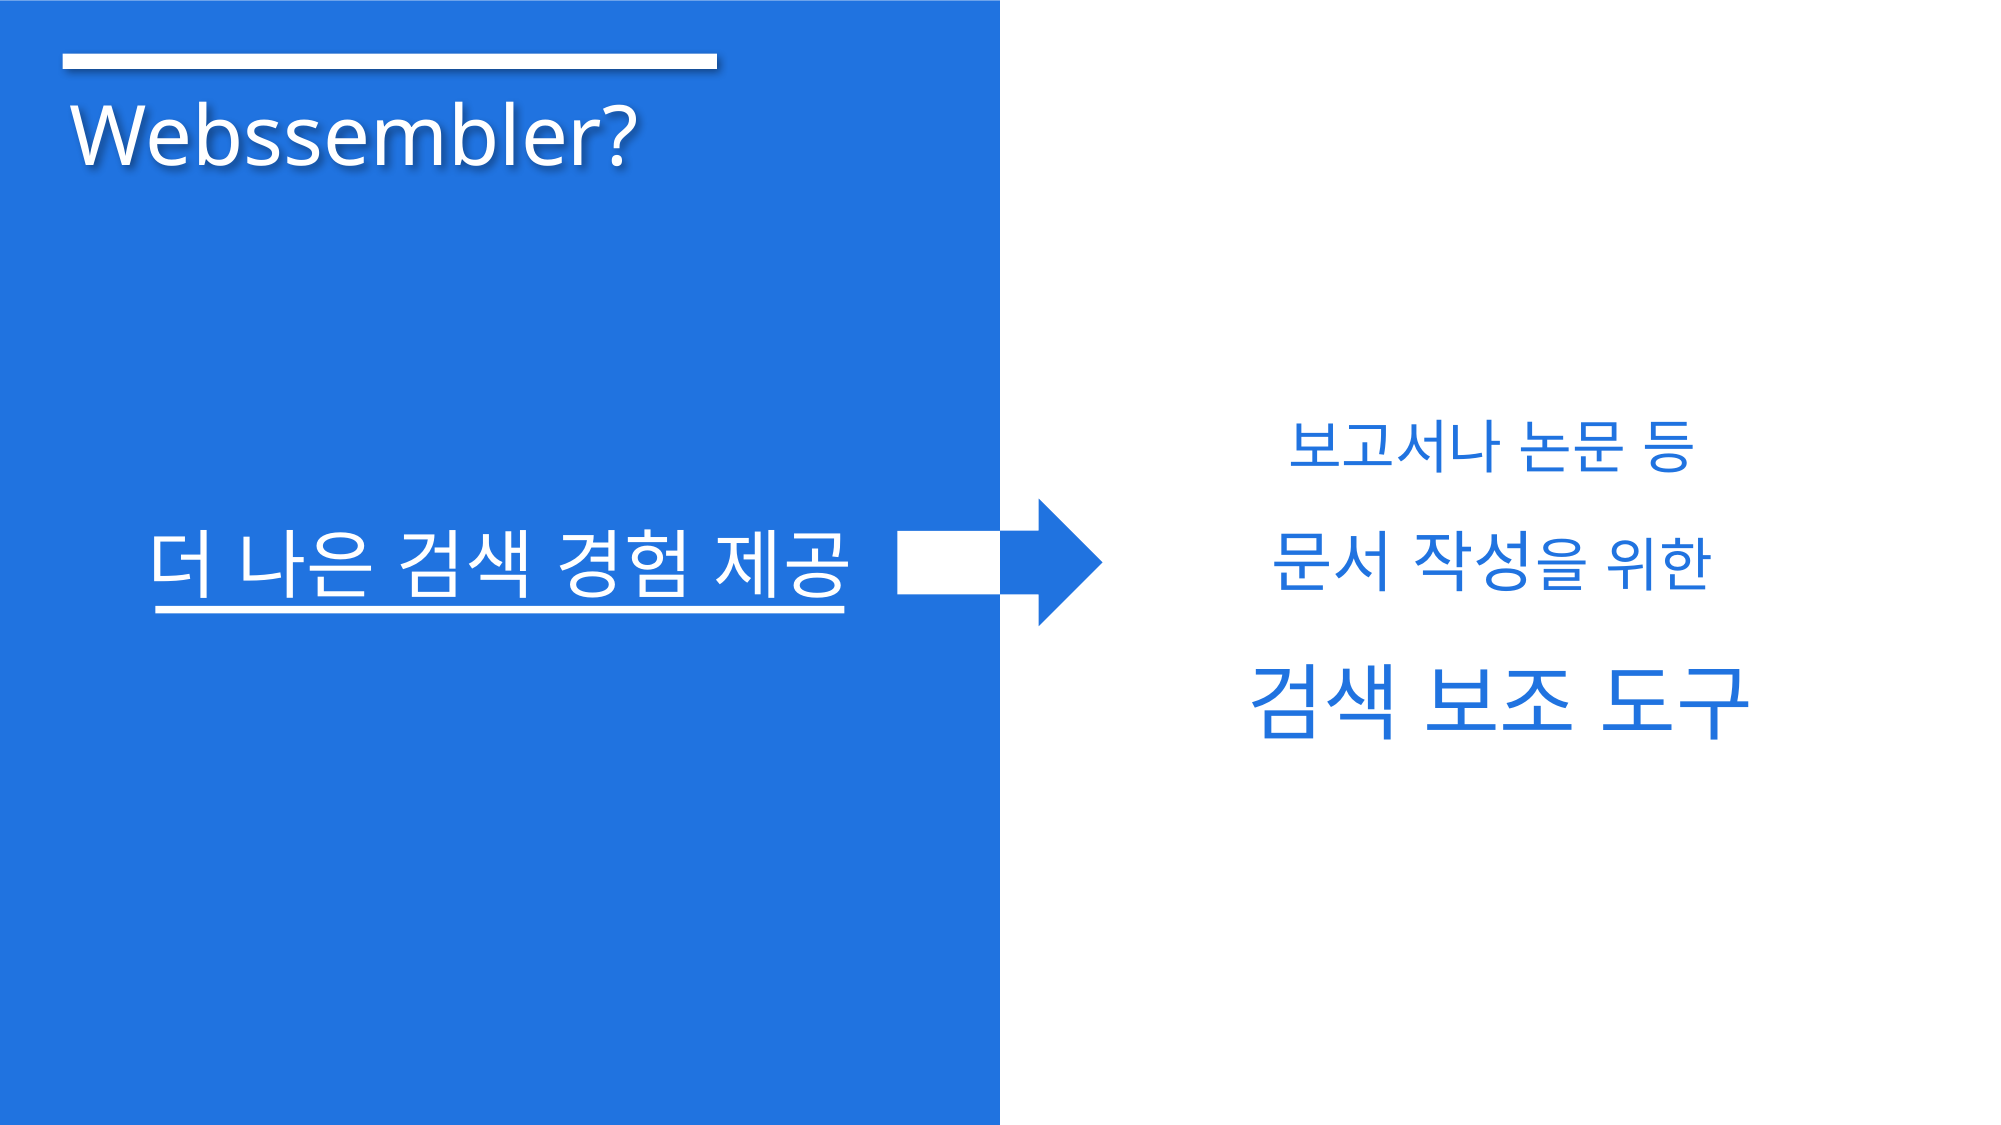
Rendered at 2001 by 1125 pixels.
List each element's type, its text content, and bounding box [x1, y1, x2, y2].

text_box [0, 615, 1001, 1125]
text_box Webssembler? [69, 81, 640, 182]
text_box [154, 605, 845, 614]
text_box [0, 0, 1001, 510]
text_box 더 나은 검색 경험 제공 [0, 510, 1000, 615]
text_box 보고서나 논문 등 문서 작성을 위한 검색 보조 도구 [999, 367, 2000, 758]
text_box [896, 530, 1001, 595]
text_box [62, 53, 718, 70]
text_box [896, 496, 1104, 629]
